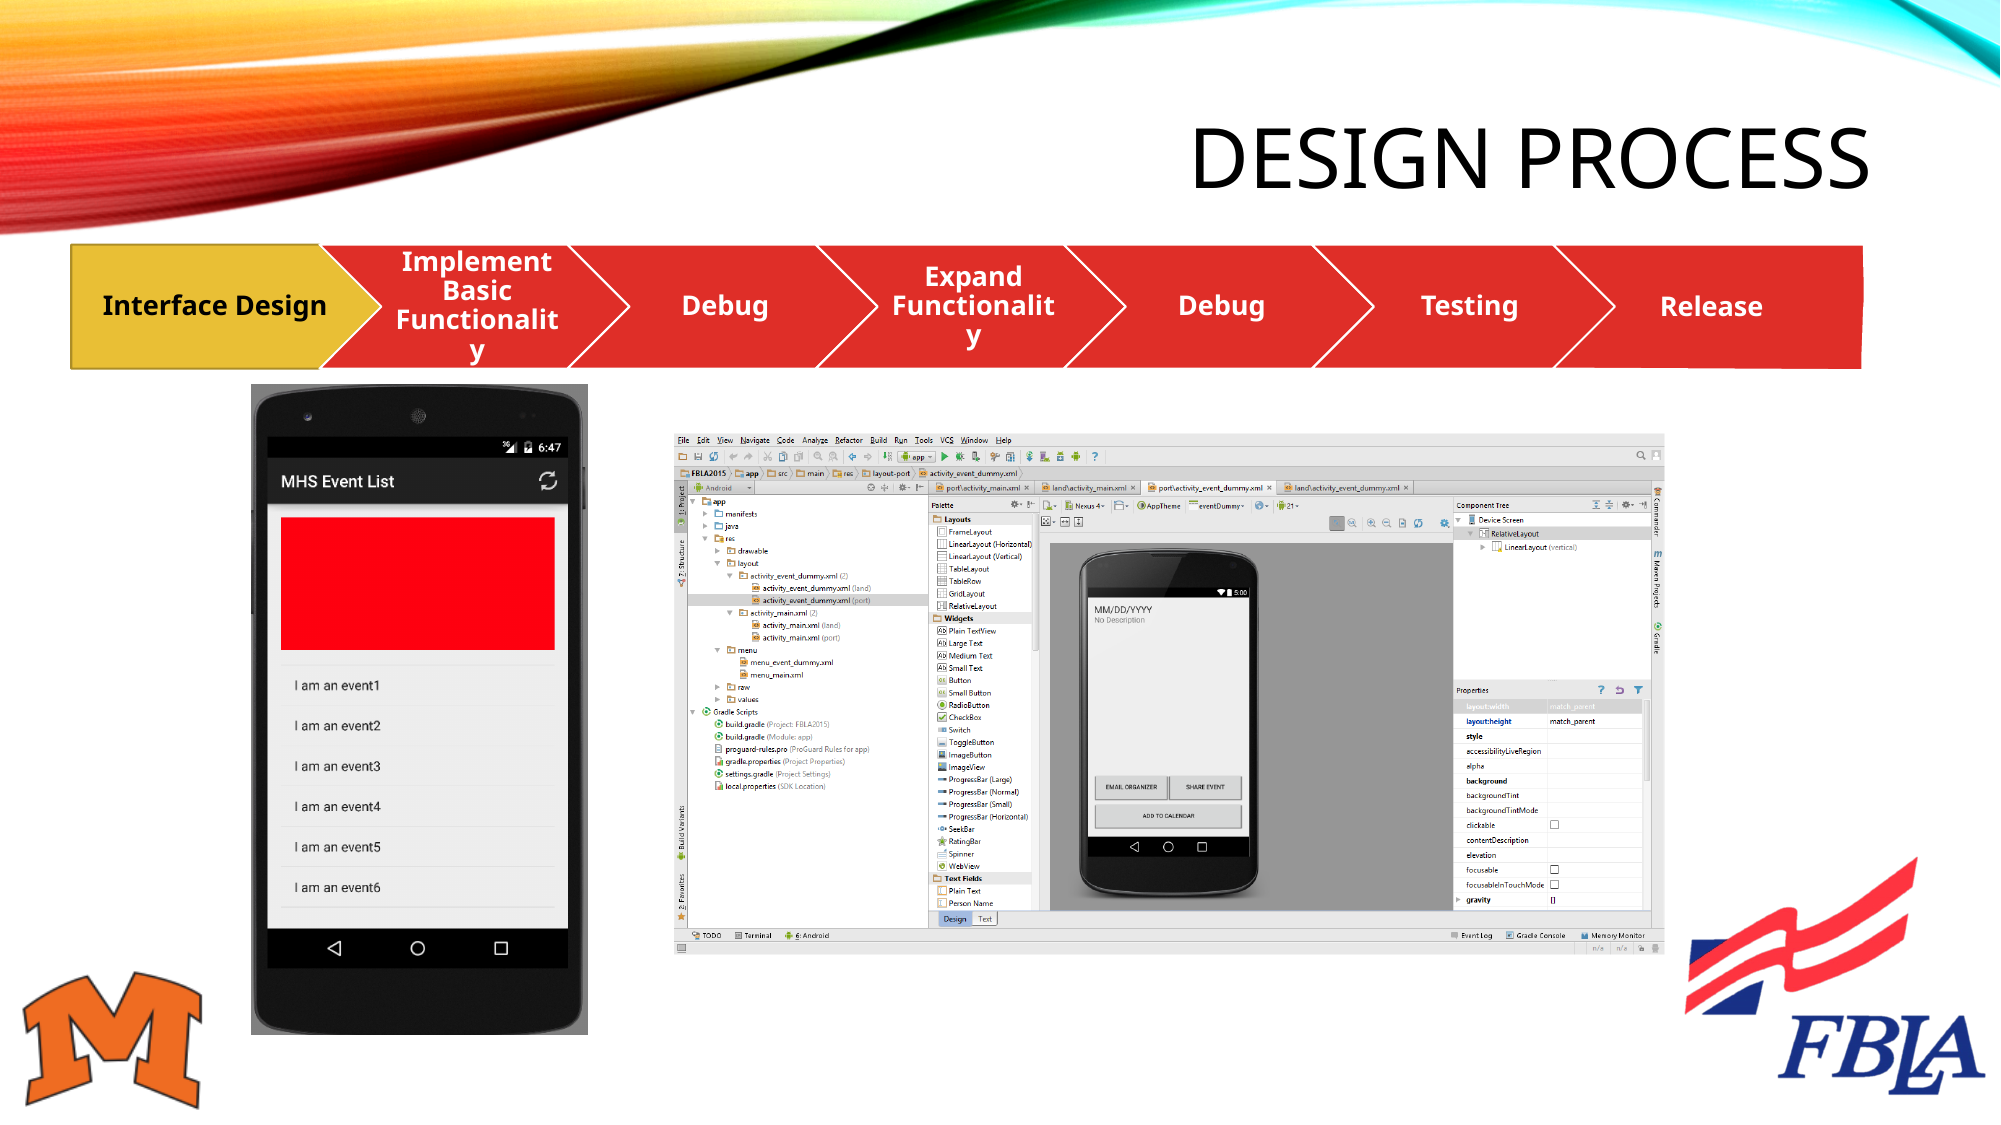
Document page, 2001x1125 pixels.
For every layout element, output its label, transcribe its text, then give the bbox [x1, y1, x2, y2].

title Design Process [474, 55, 1888, 268]
picture [10, 939, 215, 1125]
picture [668, 414, 1670, 958]
picture [1677, 855, 1990, 1109]
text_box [71, 244, 1866, 371]
picture [0, 0, 2000, 237]
picture [251, 384, 588, 1035]
